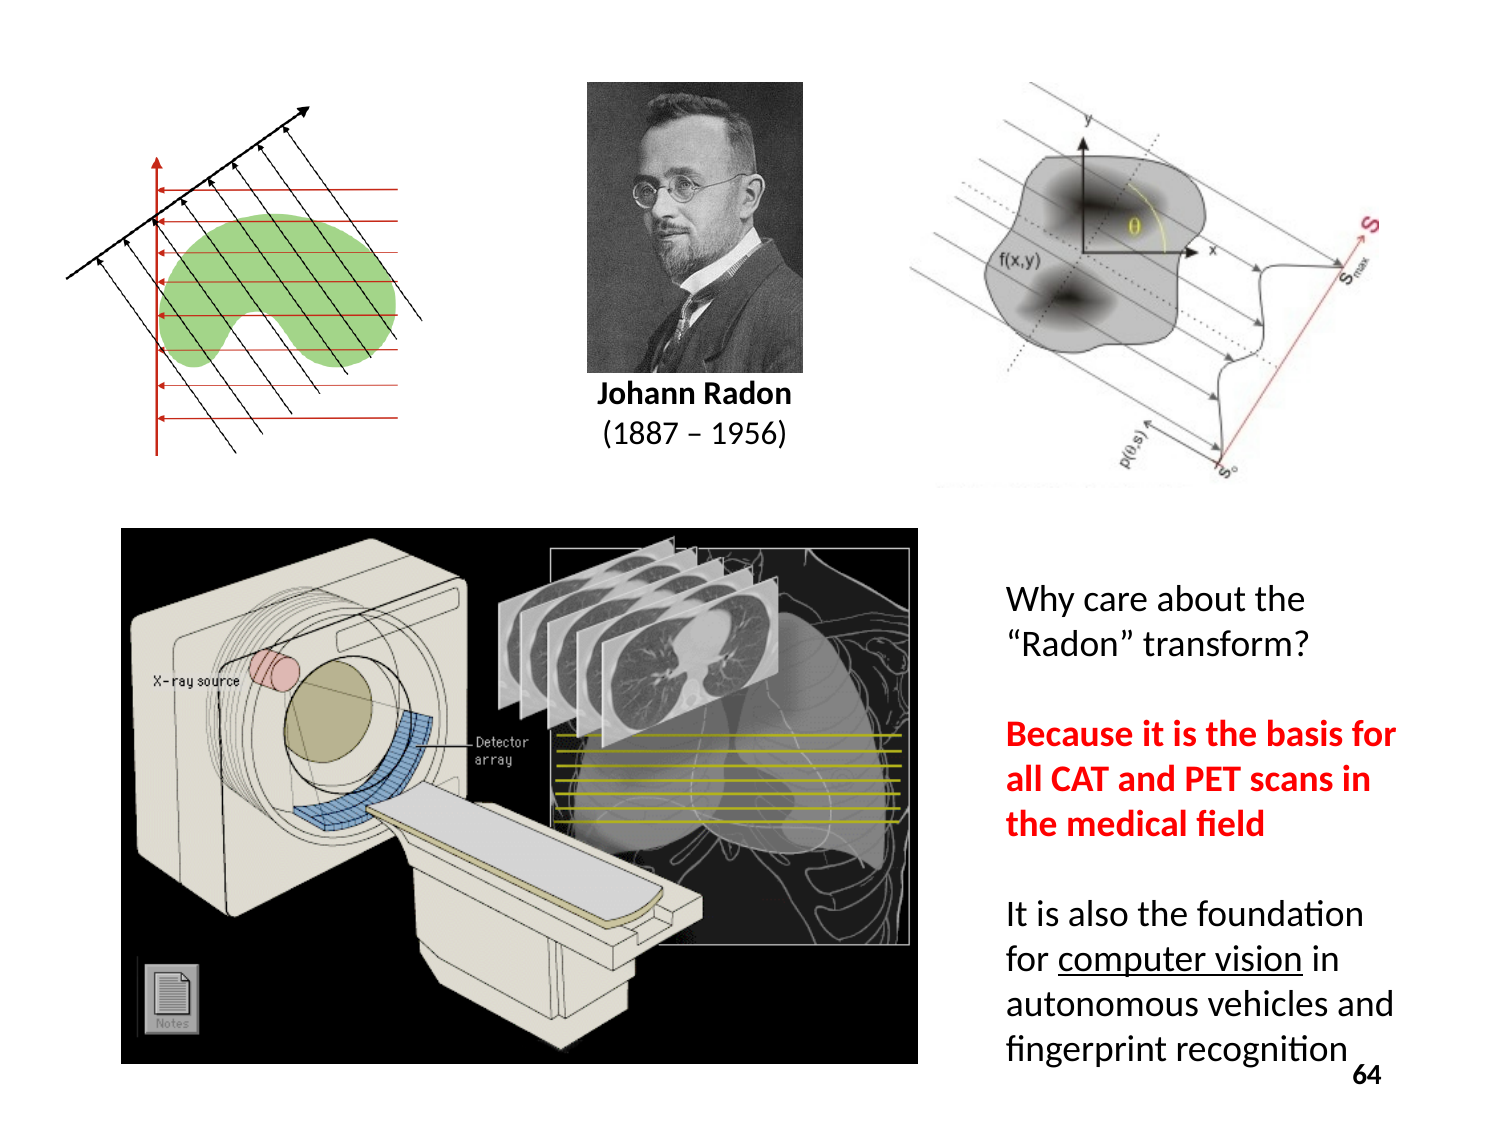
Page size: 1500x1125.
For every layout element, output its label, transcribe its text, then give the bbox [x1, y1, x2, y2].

picture [909, 82, 1379, 488]
text_box Johann Radon (1887 – 1956) [574, 364, 816, 459]
text_box Why care about the “Radon” transform? Because it is the basis for all CAT and PET scans in the medical field It is also the foundation for computer vision in autonomous vehicles and fingerprint recognition [991, 566, 1425, 1077]
picture [587, 82, 803, 374]
slide_number 64 [1059, 1042, 1397, 1103]
picture [27, 68, 481, 488]
picture [121, 528, 918, 1064]
